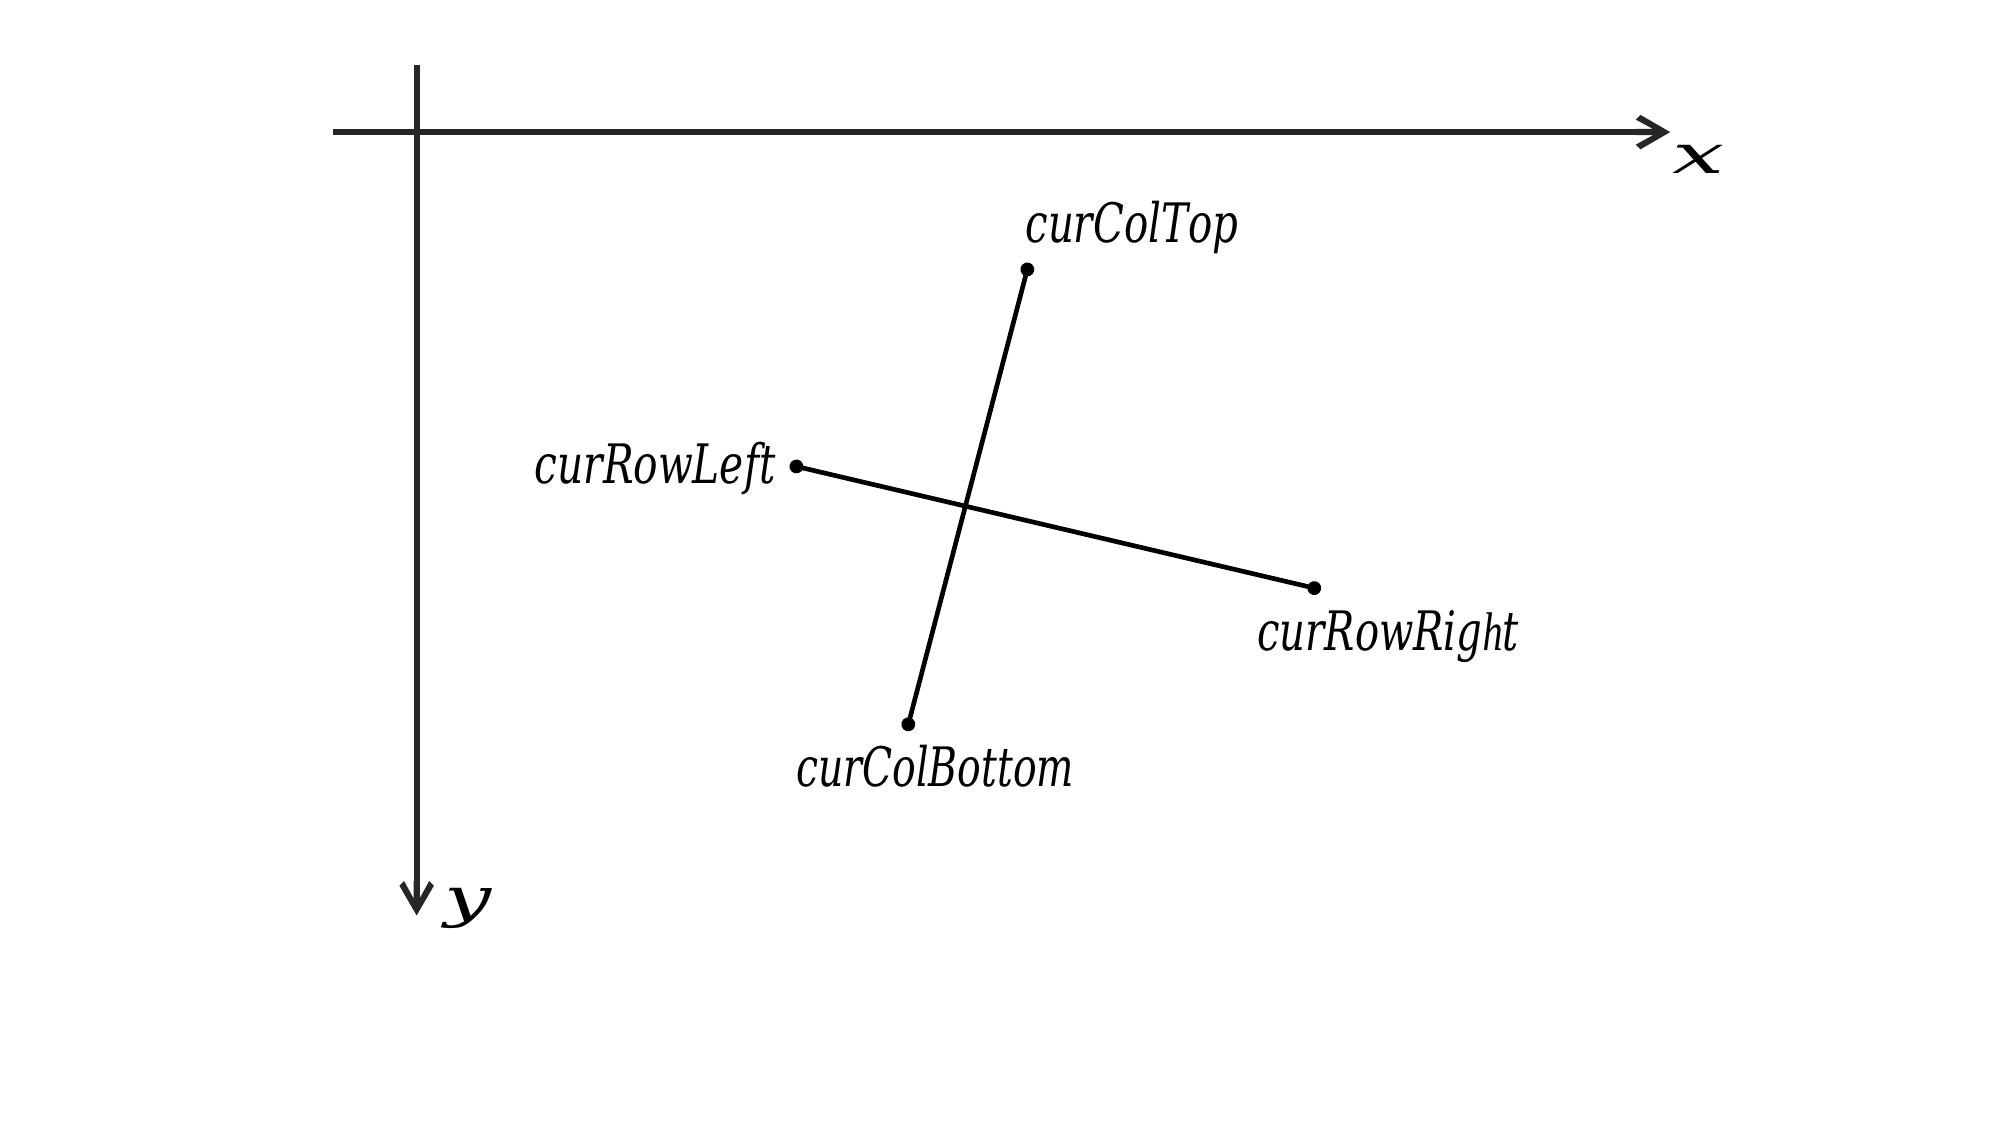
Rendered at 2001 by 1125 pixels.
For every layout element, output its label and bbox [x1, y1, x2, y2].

text_box [908, 589, 1028, 725]
text_box [908, 269, 1028, 466]
text_box [796, 466, 1315, 589]
